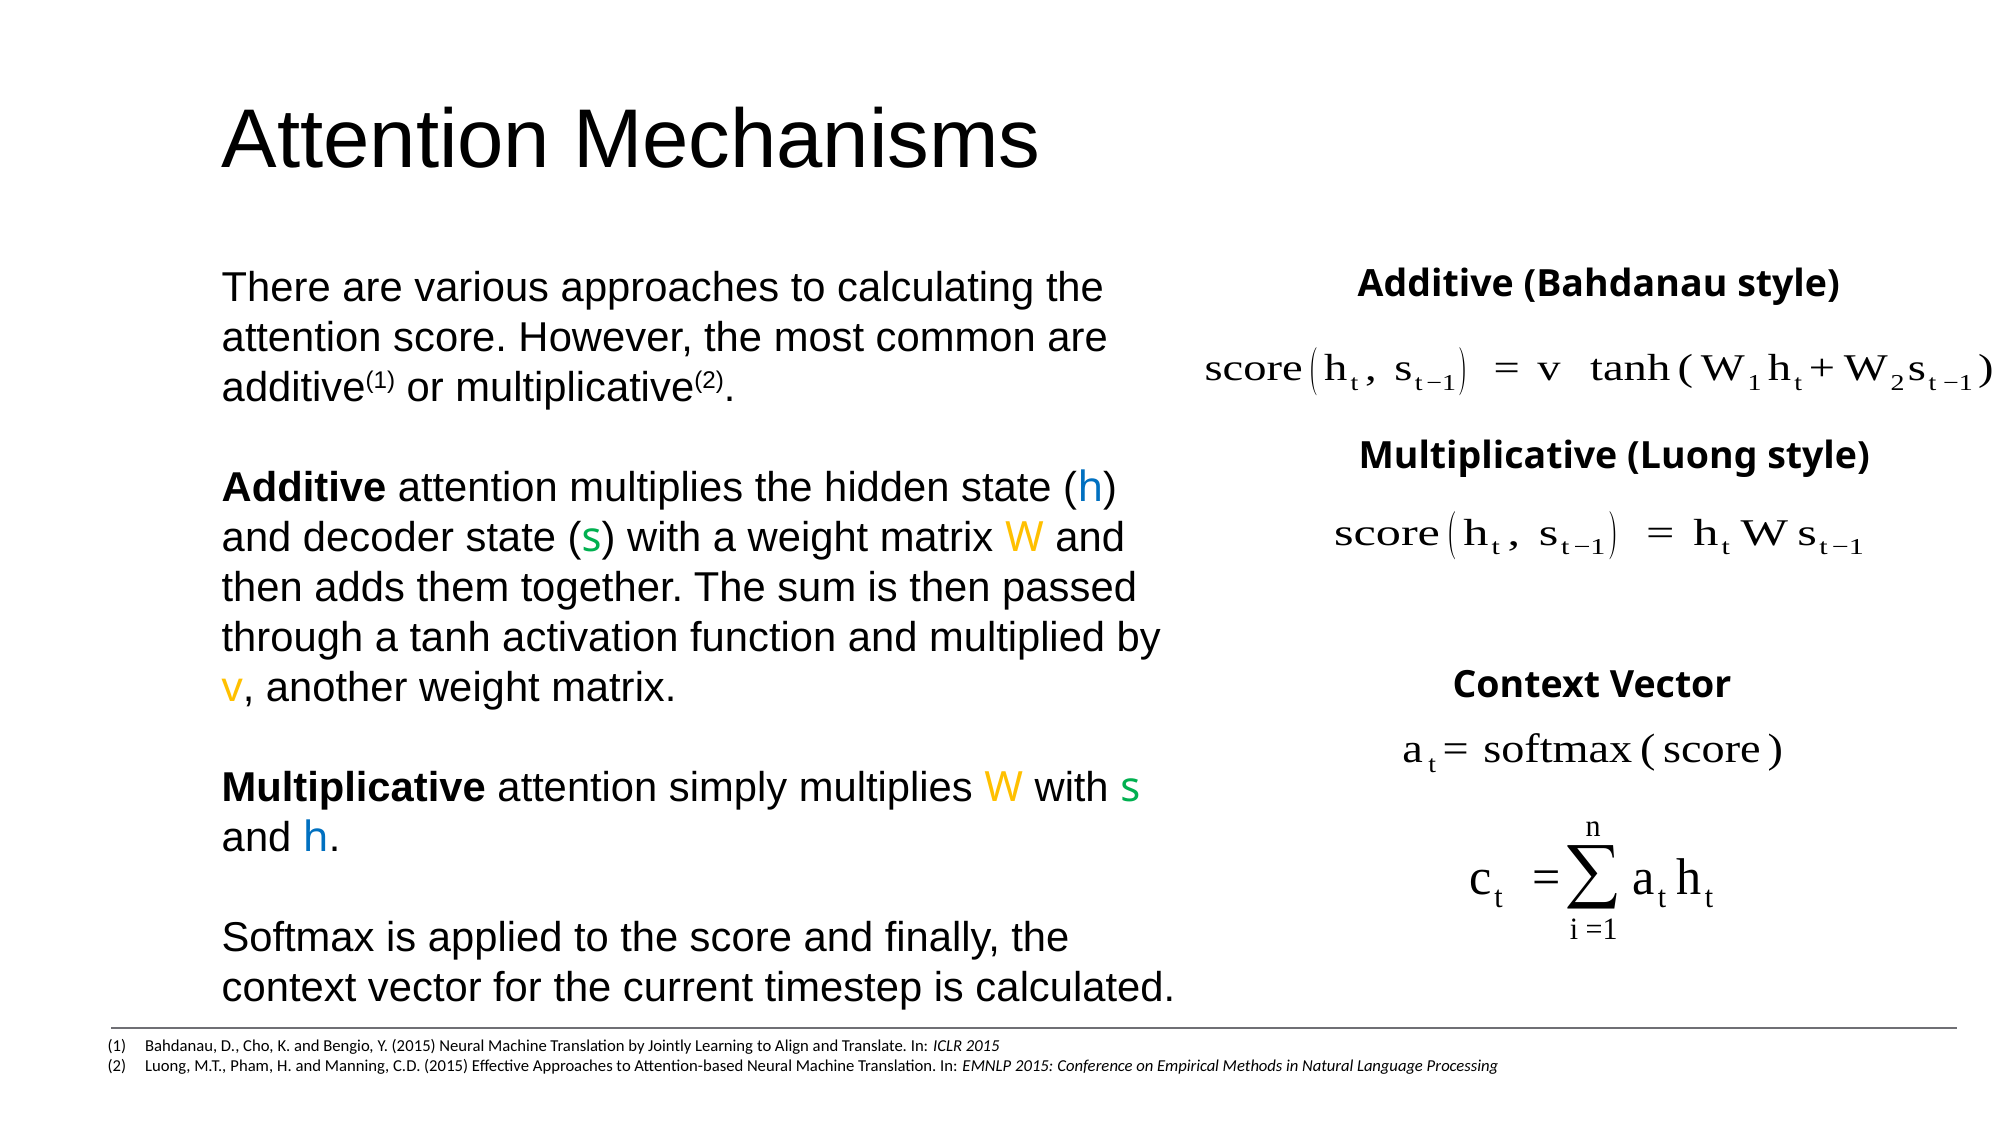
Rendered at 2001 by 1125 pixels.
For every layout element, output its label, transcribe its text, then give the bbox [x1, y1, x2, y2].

text_box Multiplicative (Luong style) [1343, 423, 1886, 483]
text_box Additive (Bahdanau style) [1342, 251, 1856, 312]
text_box Bahdanau, D., Cho, K. and Bengio, Y. (2015) Neural Machine Translation by Jointly Learning to Align and Translate. In: ICLR 2015 Luong, M.T., Pham, H. and Manning, C.D. (2015) Effective Approaches to Attention-based Neural Machine Translation. In: EMNLP 2015: Conference on Empirical Methods in Natural Language Processing [92, 1027, 1684, 1123]
text_box There are various approaches to calculating the attention score. However, the most common are additive(1) or multiplicative(2). Additive attention multiplies the hidden state (h) and decoder state (s) with a weight matrix W and then adds them together. The sum is then passed through a tanh activation function and multiplied by v, another weight matrix. Multiplicative attention simply multiplies W with s and h. Softmax is applied to the score and finally, the context vector for the current timestep is calculated. [206, 251, 1213, 1027]
text_box Context Vector [1437, 652, 1747, 713]
text_box Attention Mechanisms [206, 76, 1913, 192]
